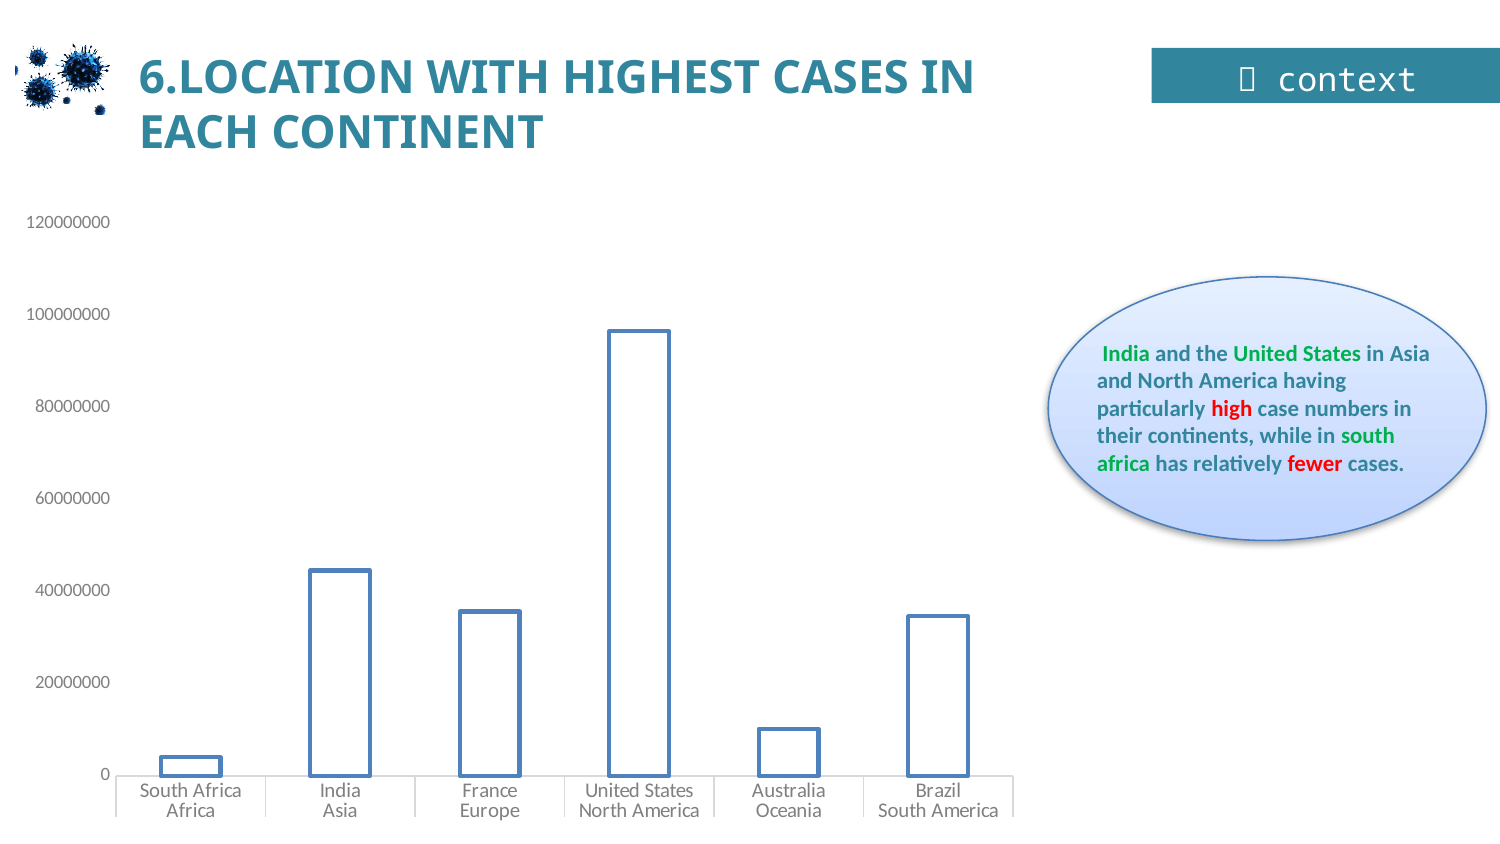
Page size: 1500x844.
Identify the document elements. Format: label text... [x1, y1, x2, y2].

text_box 6.LOCATION WITH HIGHEST CASES IN EACH CONTINENT [123, 40, 998, 165]
text_box [1453, 337, 1487, 480]
text_box [1047, 337, 1082, 481]
text_box [1134, 276, 1400, 303]
picture [15, 41, 113, 115]
text_box India and the United States in Asia and North America having particularly high case numbers in their continents, while in south africa has relatively fewer cases. [1082, 303, 1453, 484]
text_box [1086, 484, 1449, 542]
text_box  context [1222, 50, 1436, 105]
chart [4, 201, 1034, 836]
